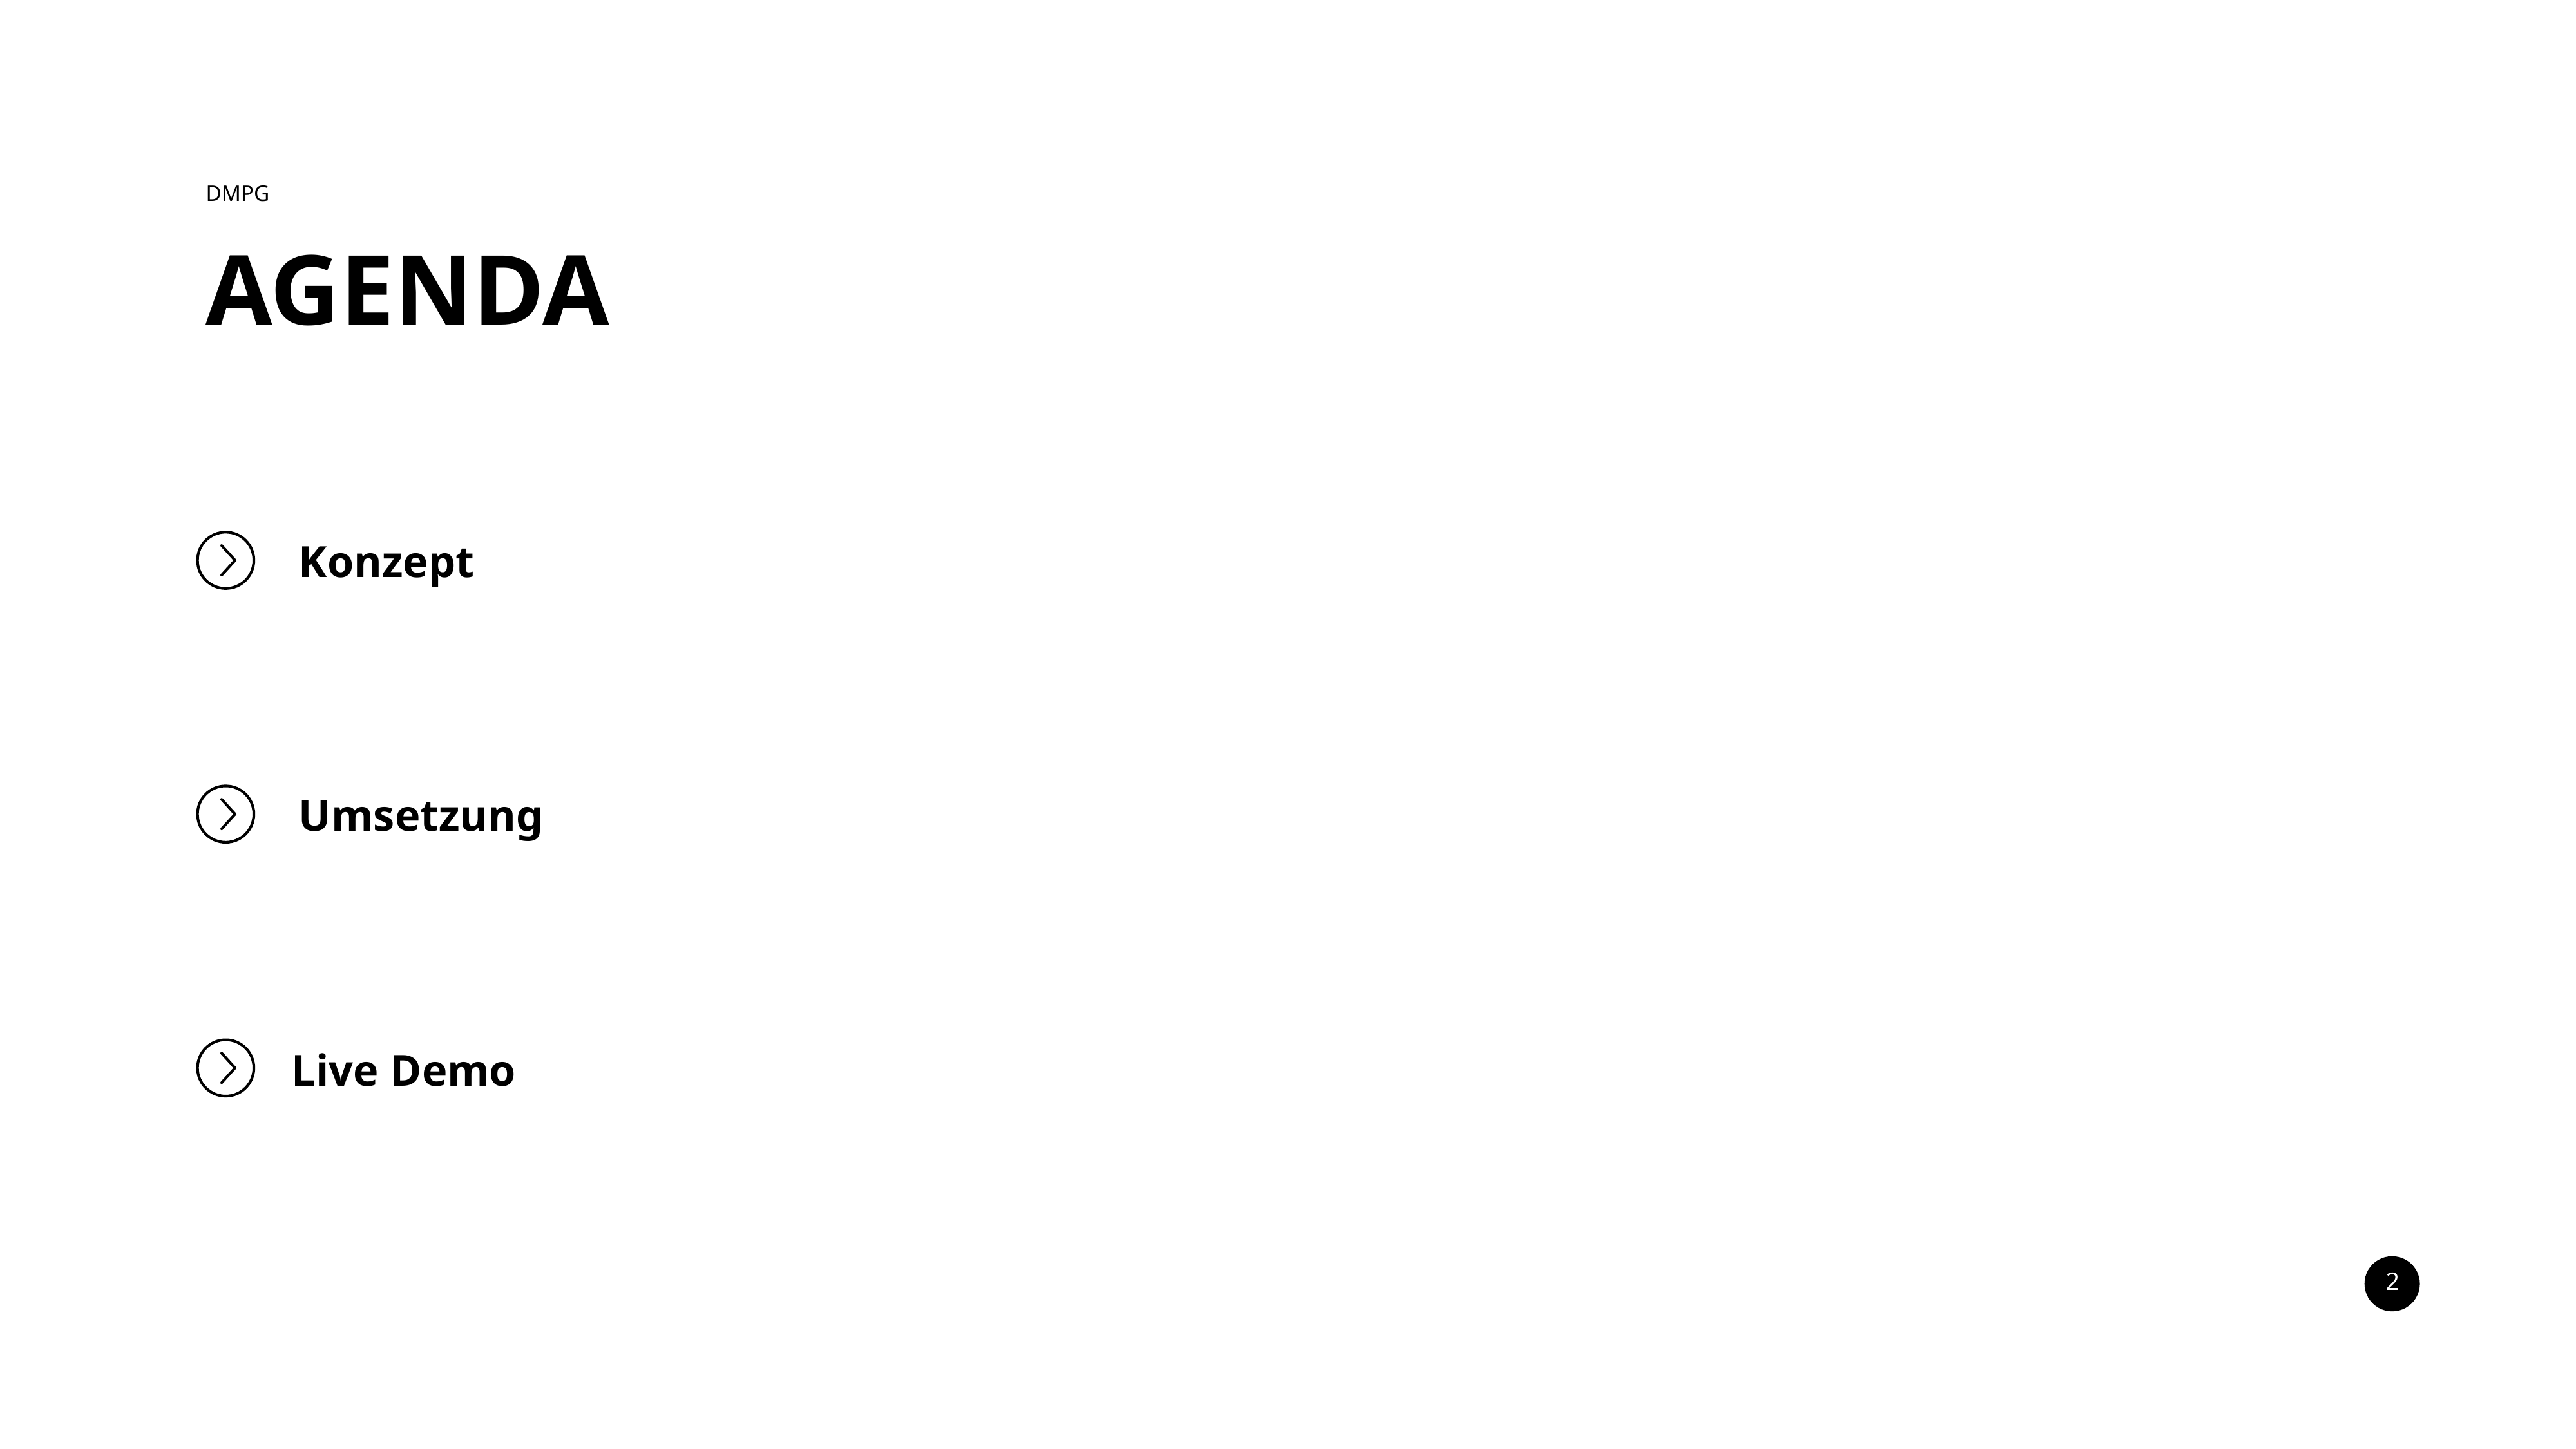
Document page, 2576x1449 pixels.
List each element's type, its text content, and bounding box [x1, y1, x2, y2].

text_box DMPG [196, 175, 338, 211]
text_box [196, 1038, 256, 1098]
text_box [196, 784, 256, 844]
text_box Umsetzung [289, 783, 881, 845]
text_box Konzept [289, 529, 881, 591]
text_box [196, 531, 256, 590]
text_box Live Demo [281, 1038, 585, 1177]
text_box AGENDA [196, 223, 1216, 350]
